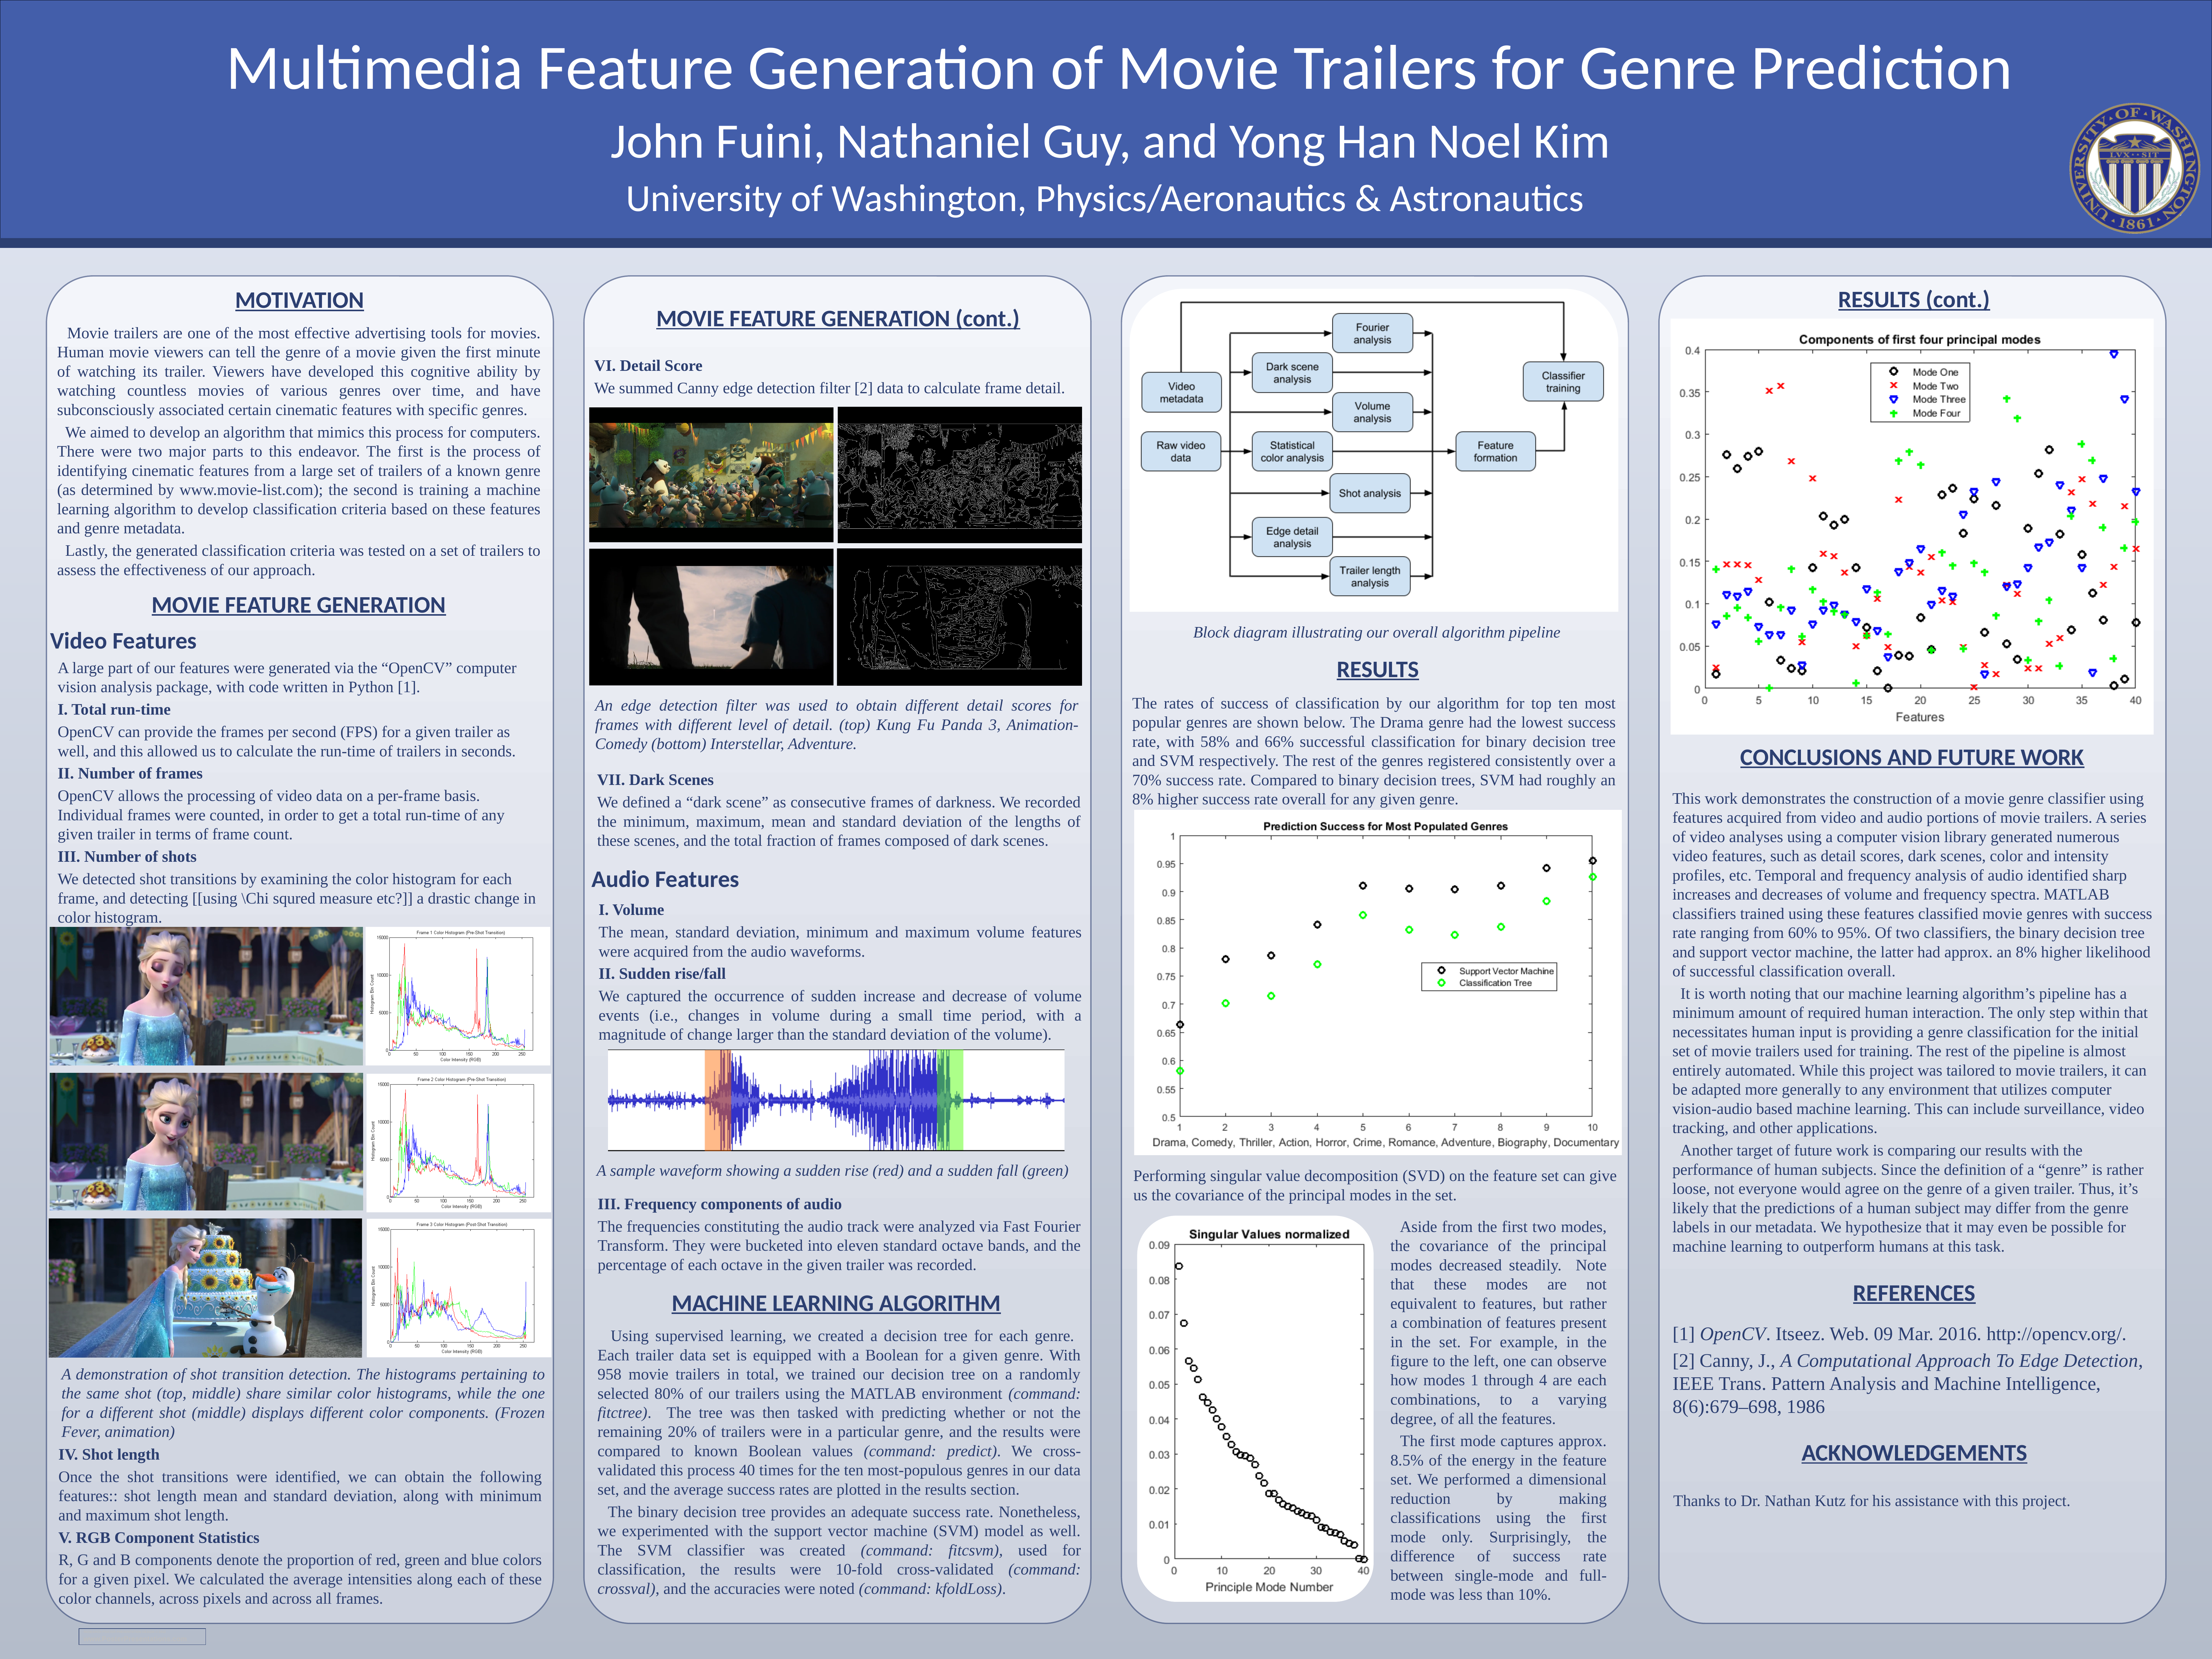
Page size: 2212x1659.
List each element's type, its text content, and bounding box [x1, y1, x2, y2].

text_box A sample waveform showing a sudden rise (red) and a sudden fall (green) [585, 1148, 1092, 1213]
list [1] OpenCV. Itseez. Web. 09 Mar. 2016. http://opencv.org/. [2] Canny, J., A Computational Approach To Edge Detection, IEEE Trans. Pattern Analysis and Machine Intelligence, 8(6):679–698, 1986 [1661, 1309, 2168, 1431]
text_box The rates of success of classification by our algorithm for top ten most popular genres are shown below. The Drama genre had the lowest success rate, with 58% and 66% successful classification for binary decision tree and SVM respectively. The rest of the genres registered consistently over a 70% success rate. Compared to binary decision trees, SVM had roughly an 8% higher success rate overall for any given genre. [1120, 681, 1628, 819]
text_box VII. Dark Scenes We defined a “dark scene” as consecutive frames of darkness. We recorded the minimum, maximum, mean and standard deviation of the lengths of these scenes, and the total fraction of frames composed of dark scenes. [586, 758, 1092, 861]
picture [1134, 810, 1622, 1155]
list A large part of our features were generated via the “OpenCV” computer vision analysis package, with code written in Python [1]. I. Total run-time OpenCV can provide the frames per second (FPS) for a given trailer as well, and this allowed us to calculate the run-time of trailers in seconds. II. Number of frames OpenCV allows the processing of video data on a per-frame basis. Individual frames were counted, in order to get a total run-time of any given trailer in terms of frame count. III. Number of shots We detected shot transitions by examining the color histogram for each frame, and detecting [[using \Chi squred measure etc?]] a drastic change in color histogram. [46, 645, 553, 968]
text_box RESULTS (cont.) [1661, 279, 2168, 317]
picture [367, 1074, 551, 1213]
list Thanks to Dr. Nathan Kutz for his assistance with this project. [1661, 1479, 2168, 1521]
list Multimedia Feature Generation of Movie Trailers for Genre Prediction [143, 23, 2097, 159]
picture [49, 1073, 363, 1210]
list ACKNOWLEDGEMENTS [1661, 1432, 2168, 1470]
list MOVIE FEATURE GENERATION (cont.) [585, 298, 1092, 336]
text_box An edge detection filter was used to obtain different detail scores for frames with different level of detail. (top) Kung Fu Panda 3, Animation-Comedy (bottom) Interstellar, Adventure. [583, 683, 1091, 786]
picture [837, 407, 1082, 543]
list REFERENCES [1661, 1272, 2168, 1309]
picture [49, 1218, 362, 1358]
picture [589, 549, 834, 686]
text_box A demonstration of shot transition detection. The histograms pertaining to the same shot (top, middle) share similar color histograms, while the one for a different shot (middle) displays different color components. (Frozen Fever, animation) [50, 1352, 557, 1474]
list John Fuini, Nathaniel Guy, and Yong Han Noel Kim [299, 159, 1912, 171]
text_box III. Frequency components of audio The frequencies constituting the audio track were analyzed via Fast Fourier Transform. They were bucketed into eleven standard octave bands, and the percentage of each octave in the given trailer was recorded. [586, 1182, 1093, 1285]
picture [49, 927, 363, 1065]
picture [589, 407, 834, 543]
picture [2069, 103, 2200, 234]
picture [365, 927, 550, 1065]
list CONCLUSIONS AND FUTURE WORK [1659, 736, 2166, 775]
text_box Block diagram illustrating our overall algorithm pipeline [1123, 612, 1630, 651]
picture [608, 1049, 1065, 1151]
text_box Performing singular value decomposition (SVD) on the feature set can give us the covariance of the principal modes in the set. [1122, 1154, 1629, 1215]
list MOTIVATION [46, 280, 553, 318]
picture [837, 548, 1082, 686]
picture [1137, 1215, 1374, 1602]
picture [1129, 288, 1618, 612]
list I. Volume The mean, standard deviation, minimum and maximum volume features were acquired from the audio waveforms. II. Sudden rise/fall We captured the occurrence of sudden increase and decrease of volume events (i.e., changes in volume during a small time period, with a magnitude of change larger than the standard deviation of the volume). [587, 896, 1094, 1058]
text_box IV. Shot length Once the shot transitions were identified, we can obtain the following features:: shot length mean and standard deviation, along with minimum and maximum shot length. V. RGB Component Statistics R, G and B components denote the proportion of red, green and blue colors for a given pixel. We calculated the average intensities along each of these color channels, across pixels and across all frames. [47, 1432, 554, 1641]
list Using supervised learning, we created a decision tree for each genre. Each trailer data set is equipped with a Boolean for a given genre. With 958 movie trailers in total, we trained our decision tree on a randomly selected 80% of our trailers using the MATLAB environment (command: fitctree). The tree was then tasked with predicting whether or not the remaining 20% of trailers were in a particular genre, and the results were compared to known Boolean values (command: predict). We cross-validated this process 40 times for the ten most-populous genres in our data set, and the average success rates are plotted in the results section. The binary decision tree provides an adequate success rate. Nonetheless, we experimented with the support vector machine (SVM) model as well. The SVM classifier was created (command: fitcsvm), used for classification, the results were 10-fold cross-validated (command: crossval), and the accuracies were noted (command: kfoldLoss). [586, 1314, 1093, 1612]
list Movie trailers are one of the most effective advertising tools for movies. Human movie viewers can tell the genre of a movie given the first minute of watching its trailer. Viewers have developed this cognitive ability by watching countless movies of various genres over time, and have subconsciously associated certain cinematic features with specific genres. We aimed to develop an algorithm that mimics this process for computers. There were two major parts to this endeavor. The first is the process of identifying cinematic features from a large set of trailers of a known genre (as determined by www.movie-list.com); the second is training a machine learning algorithm to develop classification criteria based on these features and genre metadata. Lastly, the generated classification criteria was tested on a set of trailers to assess the effectiveness of our approach. [45, 311, 553, 594]
text_box Audio Features [587, 859, 1094, 896]
picture [1670, 318, 2154, 738]
text_box MACHINE LEARNING ALGORITHM [583, 1283, 1090, 1320]
list RESULTS [1124, 649, 1632, 687]
list University of Washington, Physics/Aeronautics & Astronautics [299, 171, 1912, 235]
text_box Aside from the first two modes, the covariance of the principal modes decreased steadily. Note that these modes are not equivalent to features, but rather a combination of features present in the set. For example, in the figure to the left, one can observe how modes 1 through 4 are each combinations, to a varying degree, of all the features. The first mode captures approx. 8.5% of the energy in the feature set. We performed a dimensional reduction by making classifications using the first mode only. Surprisingly, the difference of success rate between single-mode and full-mode was less than 10%. [1379, 1204, 1618, 1615]
list MOVIE FEATURE GENERATION [45, 594, 552, 620]
text_box Video Features [45, 620, 552, 658]
picture [367, 1219, 551, 1358]
text_box [45, 826, 552, 869]
list This work demonstrates the construction of a movie genre classifier using features acquired from video and audio portions of movie trailers. A series of video analyses using a computer vision library generated numerous video features, such as detail scores, dark scenes, color and intensity profiles, etc. Temporal and frequency analysis of audio identified sharp increases and decreases of volume and frequency spectra. MATLAB classifiers trained using these features classified movie genres with success rate ranging from 60% to 95%. Of two classifiers, the binary decision tree and support vector machine, the latter had approx. an 8% higher likelihood of successful classification overall. It is worth noting that our machine learning algorithm’s pipeline has a minimum amount of required human interaction. The only step within that necessitates human input is providing a genre classification for the initial set of movie trailers used for training. The rest of the pipeline is almost entirely automated. While this project was tailored to movie trailers, it can be adapted more generally to any environment that utilizes computer vision-audio based machine learning. This can include surveillance, video tracking, and other applications. Another target of future work is comparing our results with the performance of human subjects. Since the definition of a “genre” is rather loose, not everyone would agree on the genre of a given trailer. Thus, it’s likely that the predictions of a human subject may differ from the genre labels in our metadata. We hypothesize that it may even be possible for machine learning to outperform humans at this task. [1661, 776, 2167, 1292]
text_box VI. Detail Score We summed Canny edge detection filter [2] data to calculate frame detail. [582, 343, 1090, 408]
